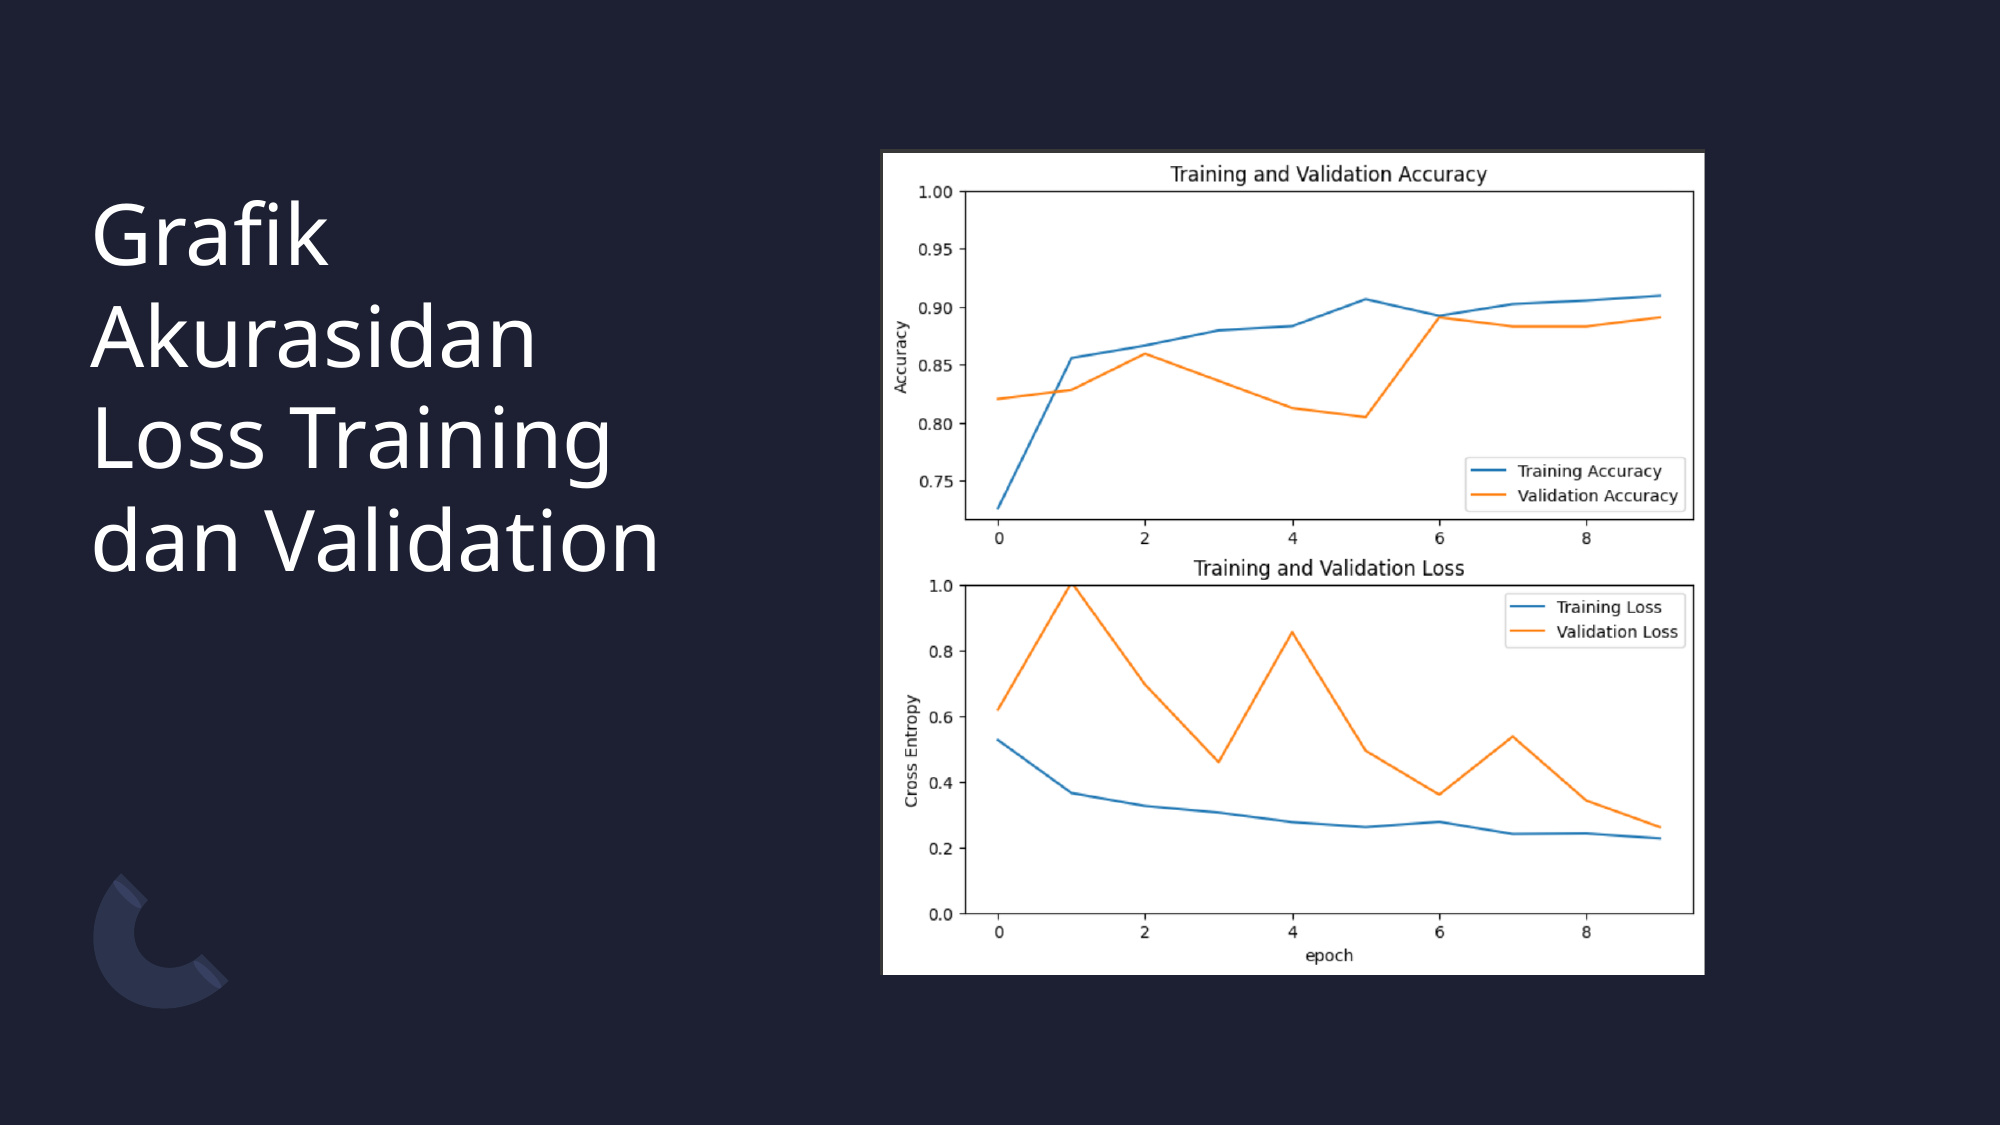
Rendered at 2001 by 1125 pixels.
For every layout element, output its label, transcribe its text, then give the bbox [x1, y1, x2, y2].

title Grafik Akurasidan Loss Training dan Validation [90, 90, 676, 588]
picture [880, 149, 1705, 976]
